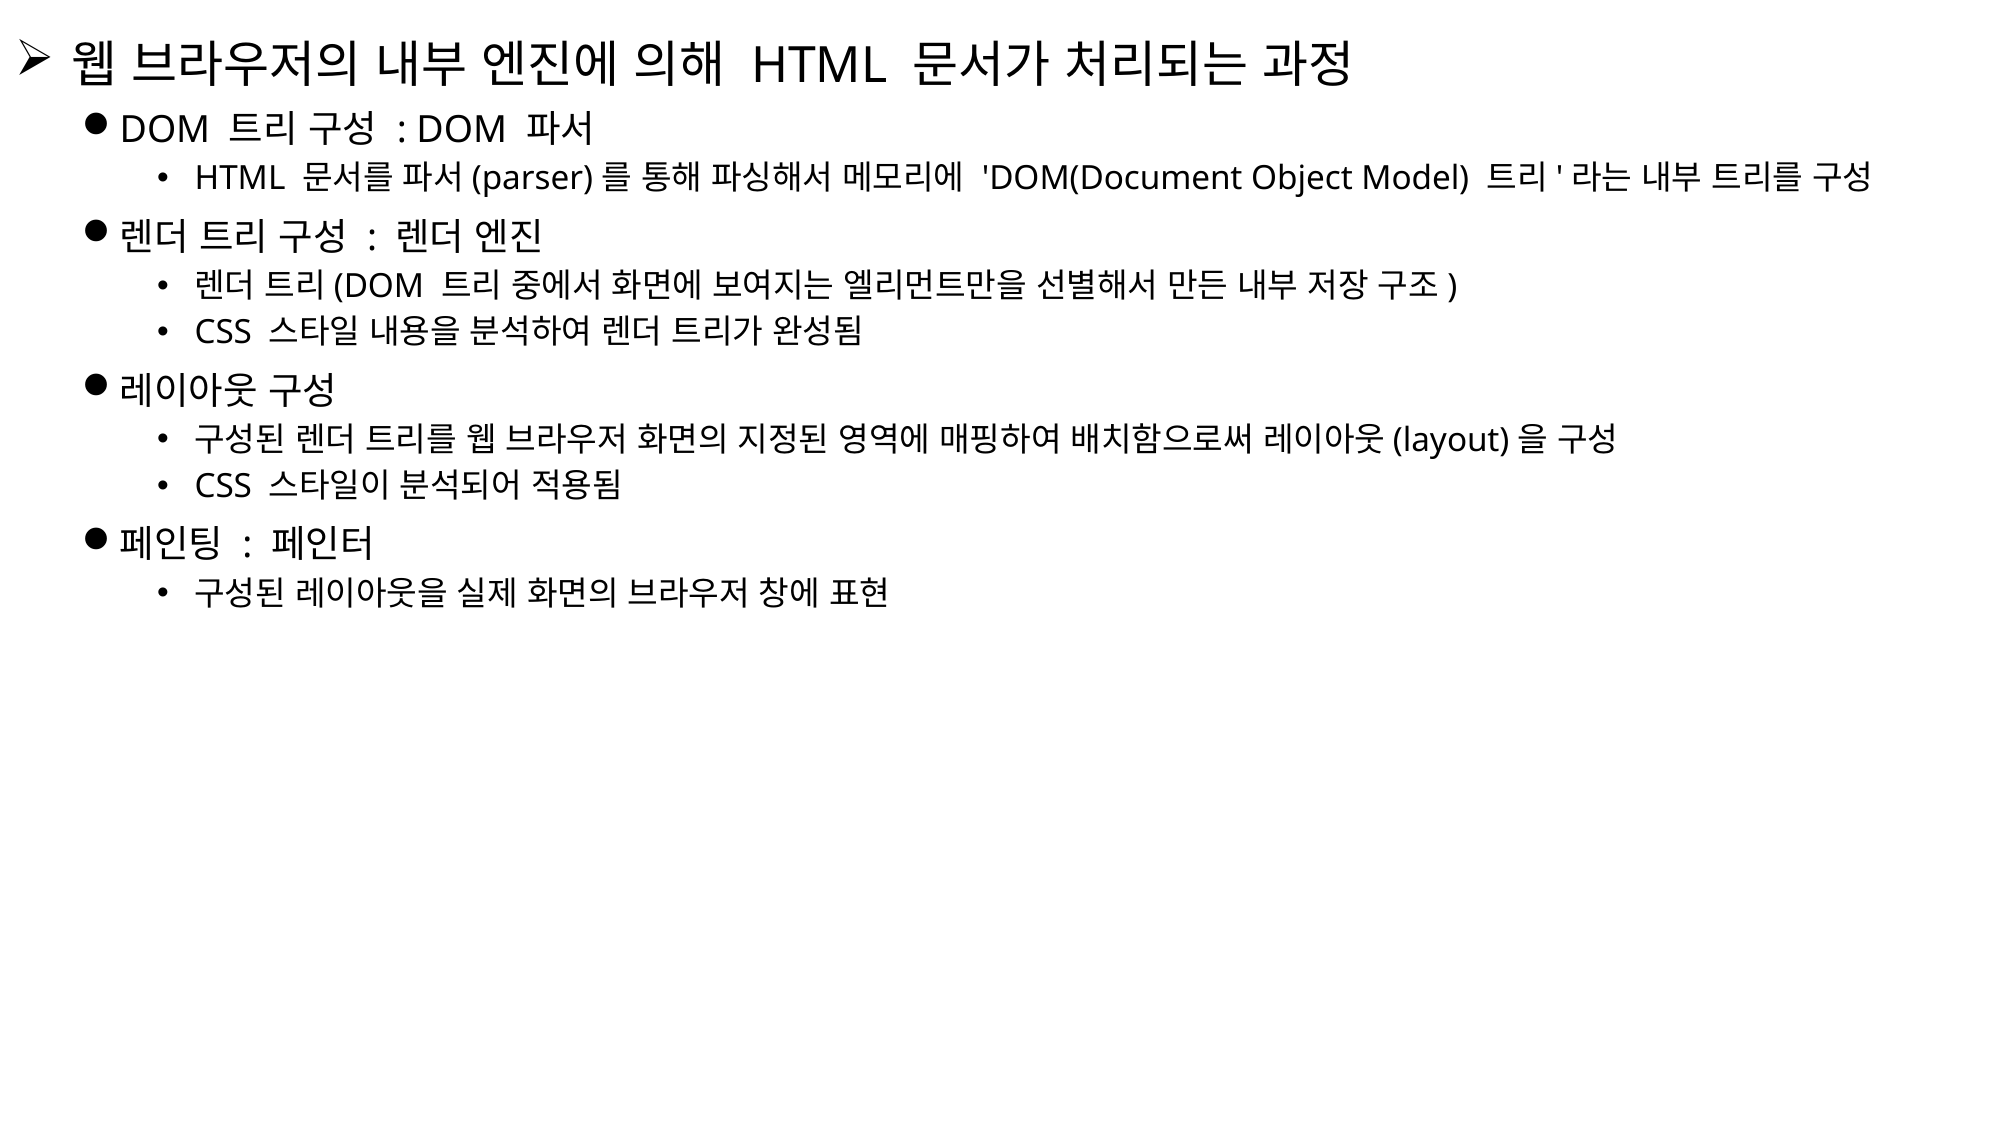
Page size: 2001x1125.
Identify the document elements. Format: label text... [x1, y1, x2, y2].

title 웹 브라우저의 내부 엔진에 의해 HTML 문서가 처리되는 과정 [0, 19, 1831, 114]
list DOM 트리 구성 : DOM 파서 HTML 문서를 파서(parser)를 통해 파싱해서 메모리에 'DOM(Document Object Model) 트리'라는 내부 트리를 구성 렌더 트리 구성 : 렌더 엔진 렌더 트리(DOM 트리 중에서 화면에 보여지는 엘리먼트만을 선별해서 만든 내부 저장 구조) CSS 스타일 내용을 분석하여 렌더 트리가 완성됨 레이아웃 구성 구성된 렌더 트리를 웹 브라우저 화면의 지정된 영역에 매핑하여 배치함으로써 레이아웃(layout)을 구성 CSS 스타일이 분석되어 적용됨 페인팅 : 페인터 구성된 레이아웃을 실제 화면의 브라우저 창에 표현 [67, 102, 1933, 632]
